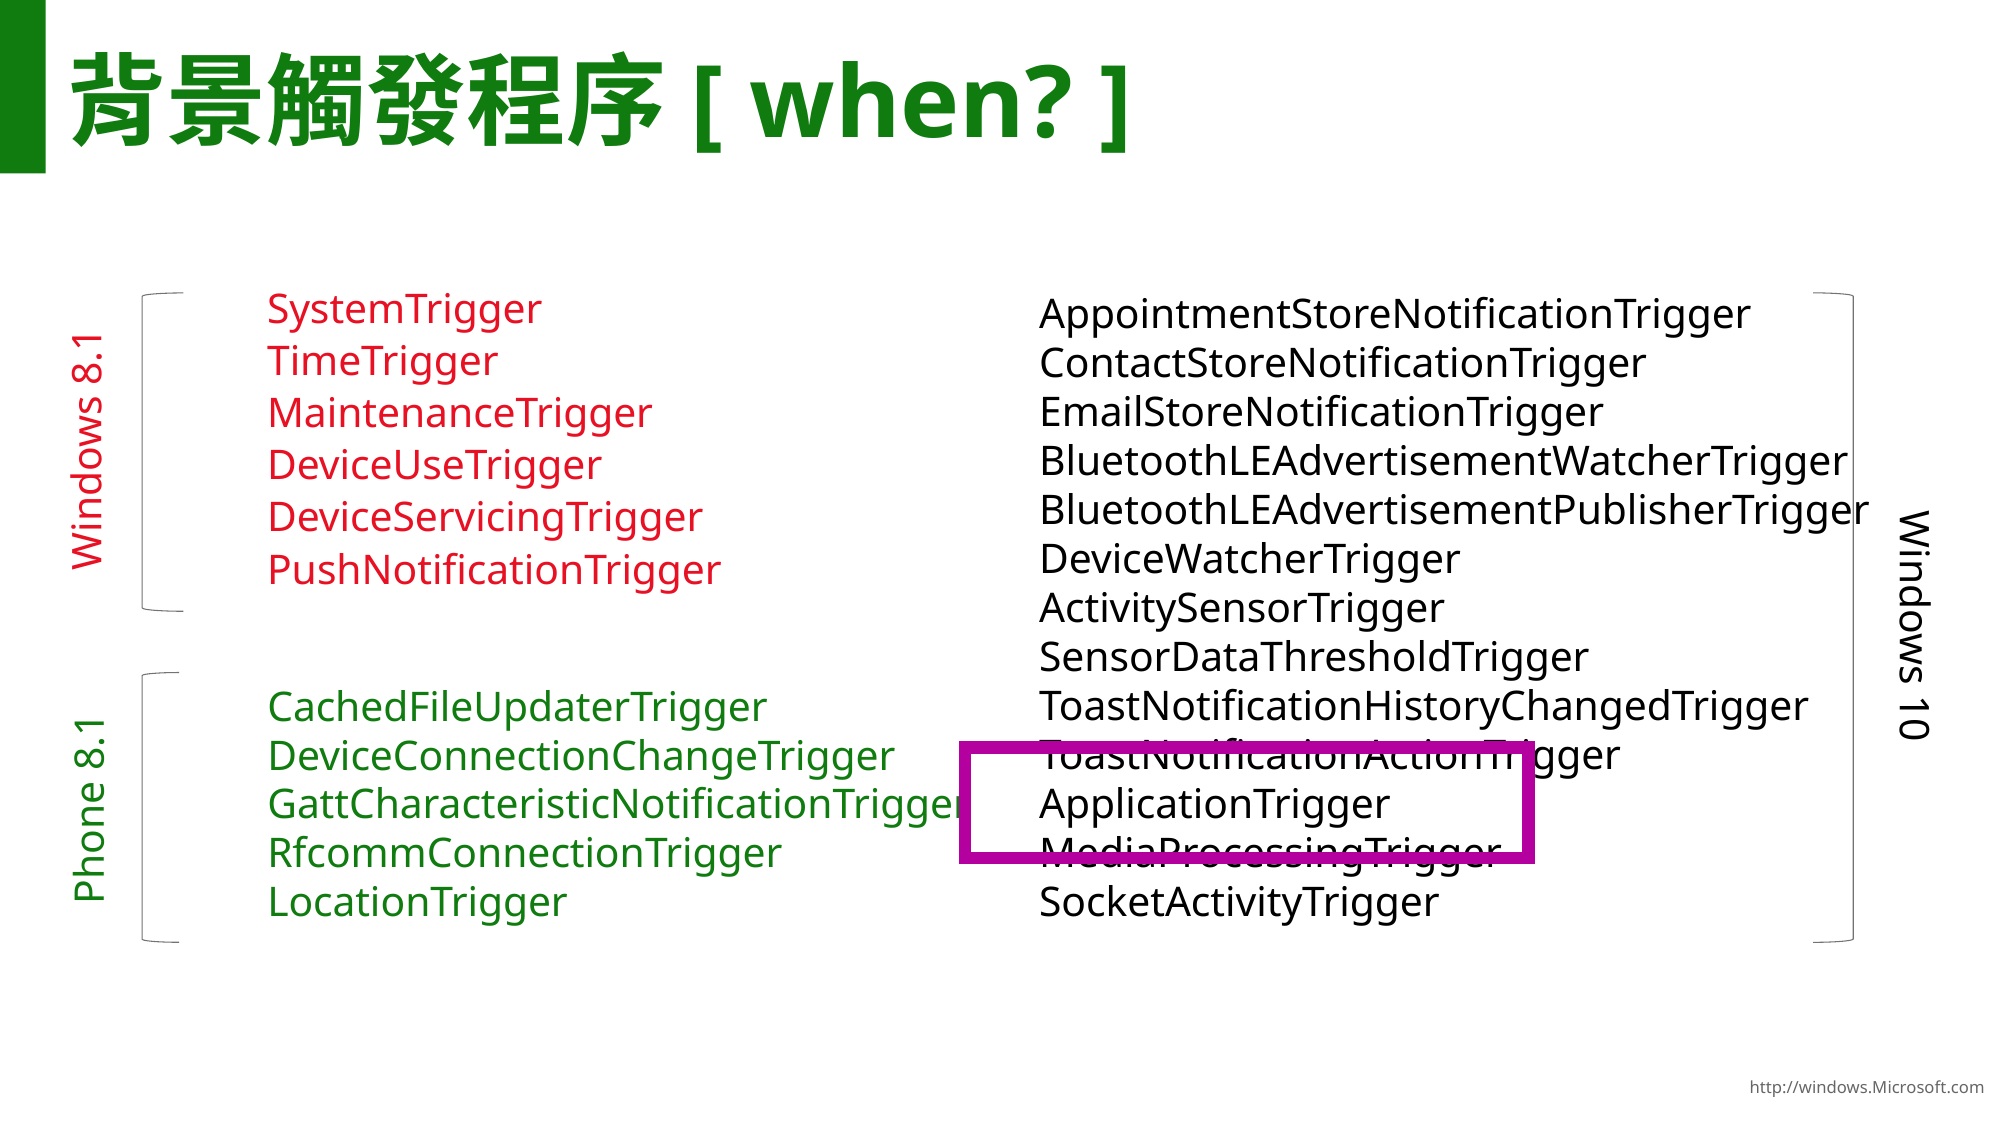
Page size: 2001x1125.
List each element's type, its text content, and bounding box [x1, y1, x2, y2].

title 背景觸發程序[ when? ] [44, 33, 1956, 195]
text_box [46, 672, 1024, 943]
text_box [44, 280, 1024, 636]
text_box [1024, 280, 2000, 943]
